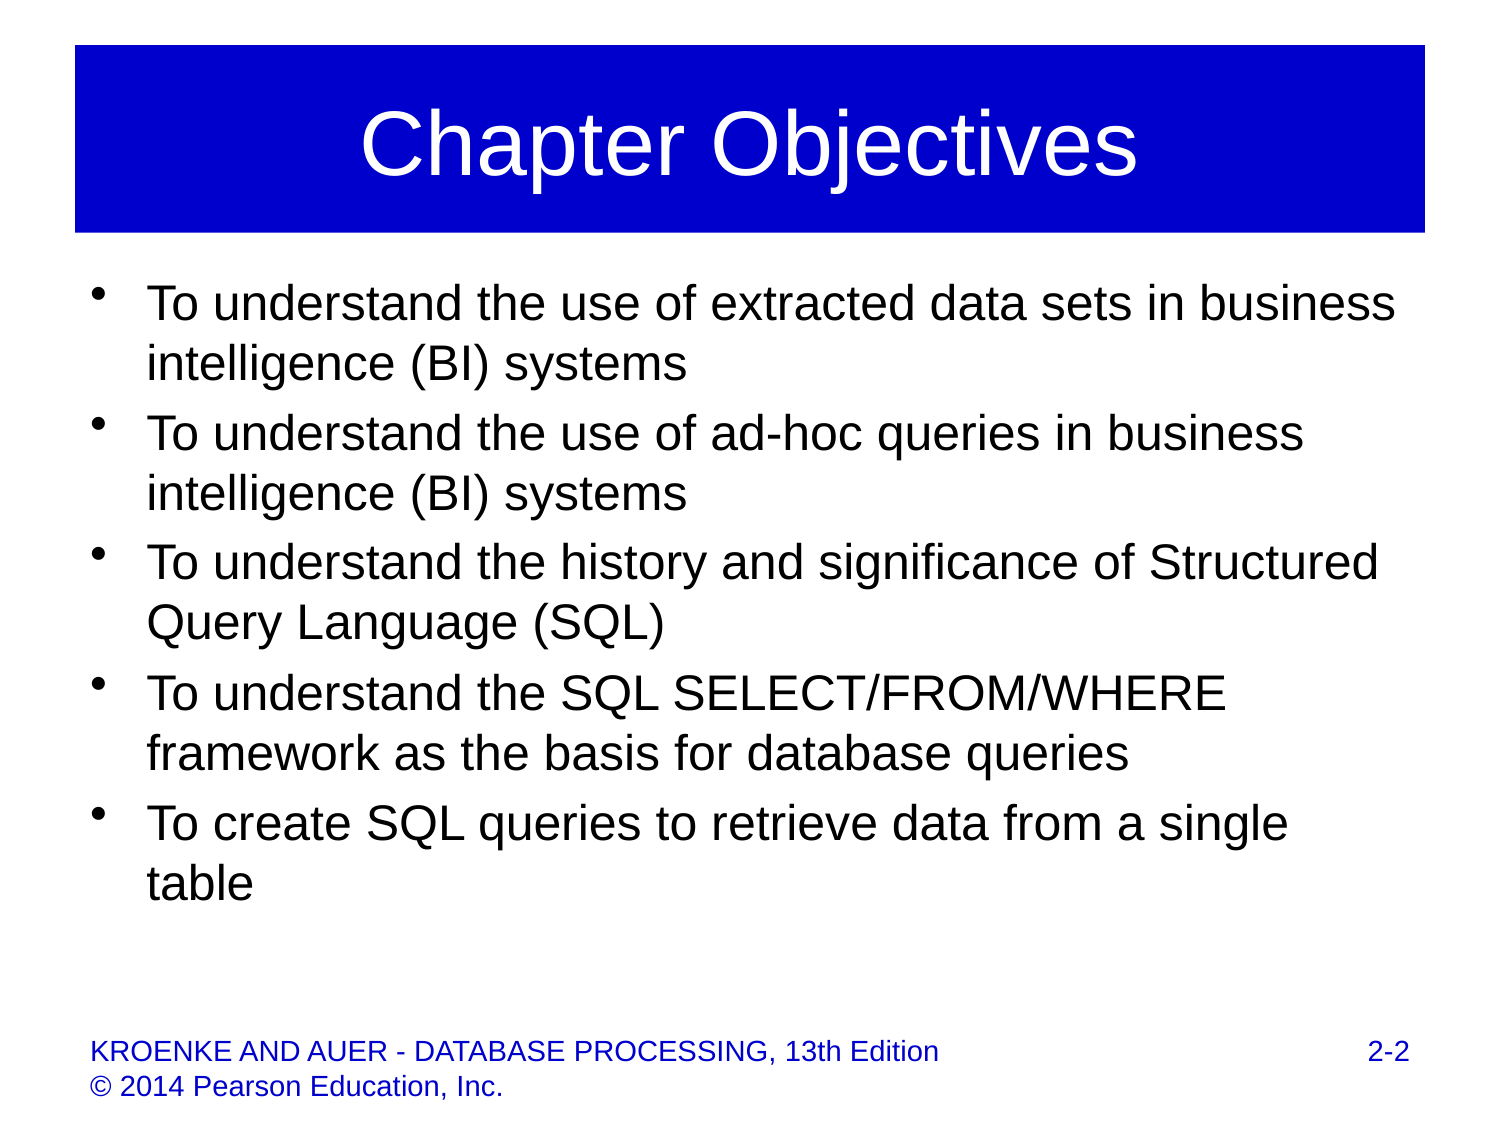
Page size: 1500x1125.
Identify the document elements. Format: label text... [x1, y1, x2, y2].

slide_number 2-2 [1249, 1024, 1426, 1103]
title Chapter Objectives [74, 44, 1426, 233]
footer KROENKE AND AUER - DATABASE PROCESSING, 13th Edition © 2014 Pearson Education, Inc. [74, 1024, 976, 1104]
list To understand the use of extracted data sets in business intelligence (BI) systems To understand the use of ad-hoc queries in business intelligence (BI) systems To understand the history and significance of Structured Query Language (SQL) To understand the SQL SELECT/FROM/WHERE framework as the basis for database queries To create SQL queries to retrieve data from a single table [74, 262, 1426, 1006]
